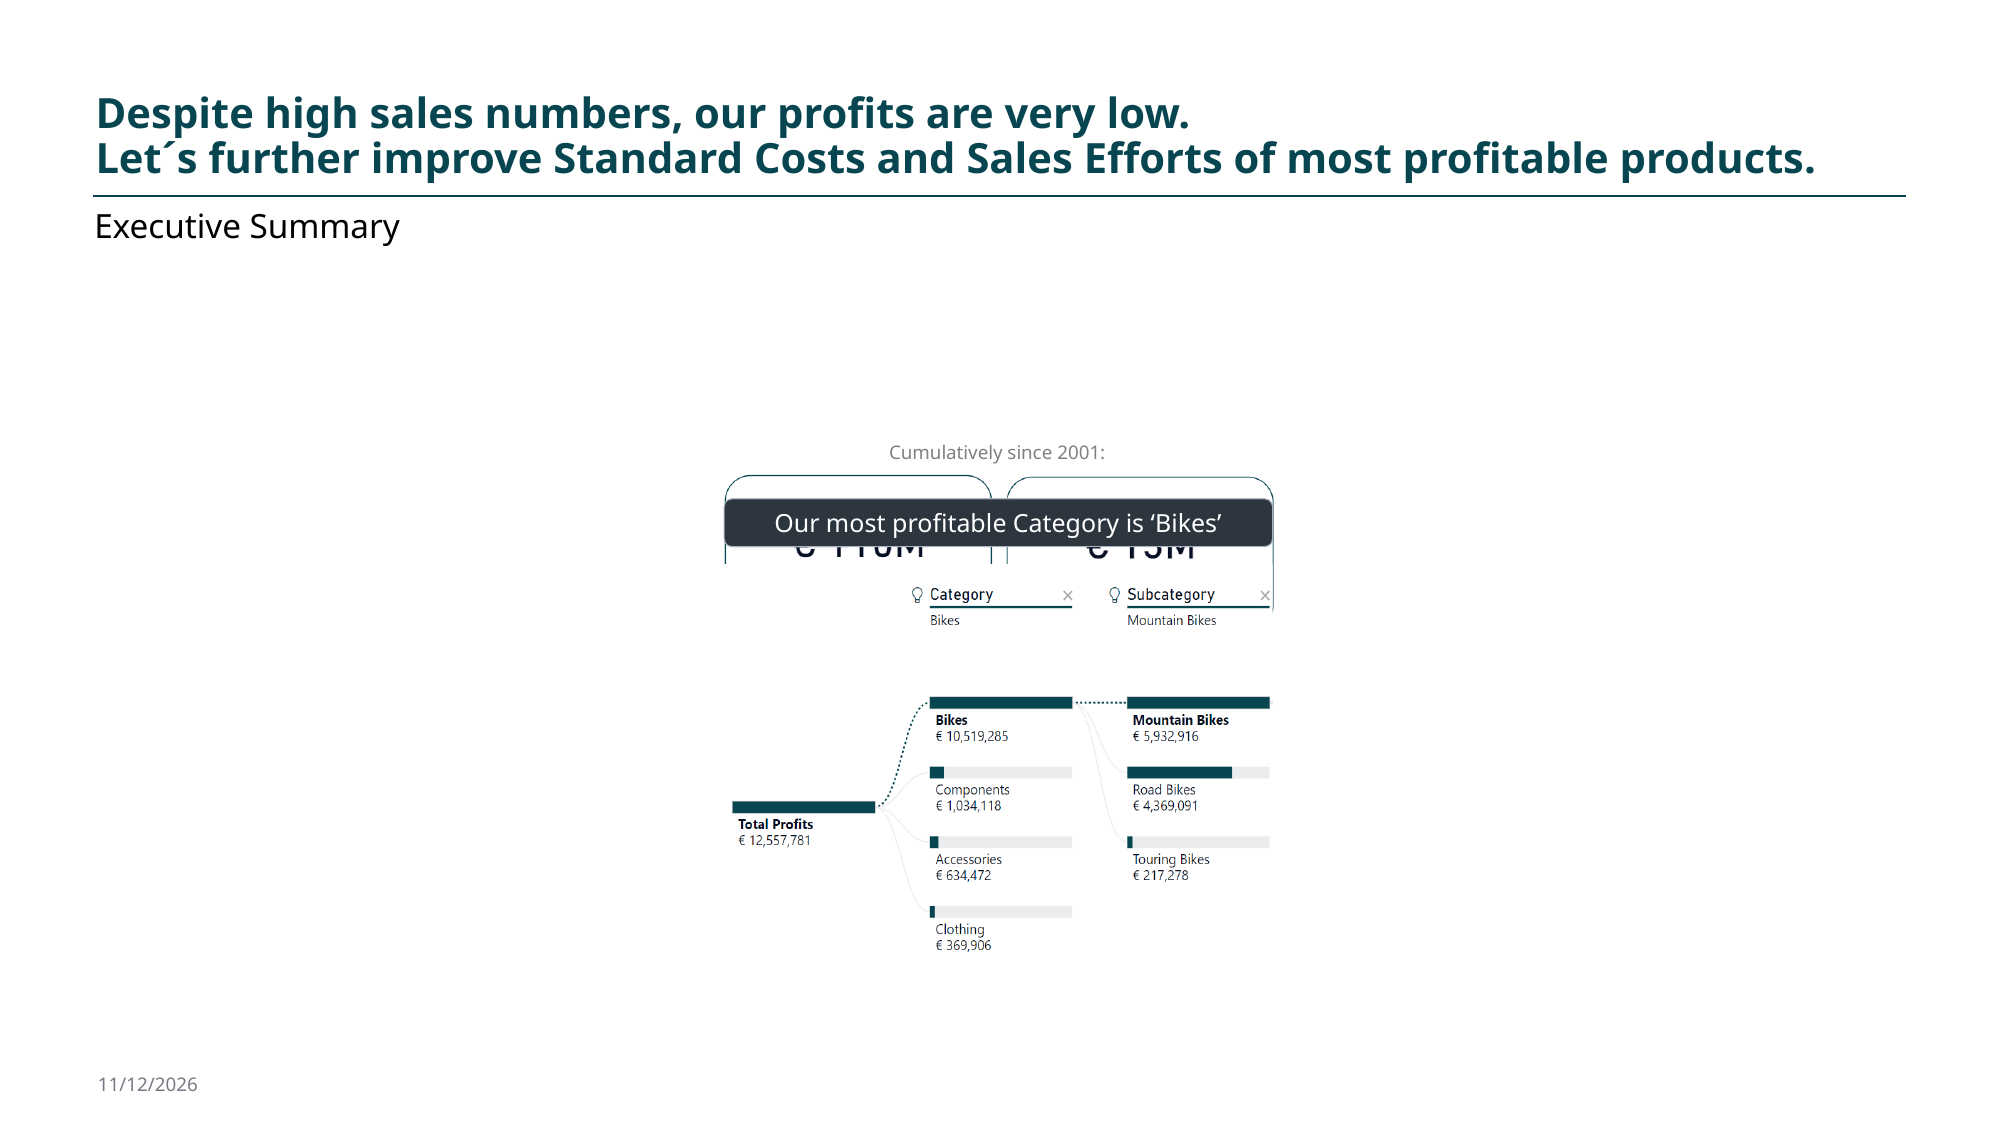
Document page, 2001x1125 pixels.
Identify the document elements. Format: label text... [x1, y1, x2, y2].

title Despite high sales numbers, our profits are very low. Let´s further improve Standard Costs and Sales Efforts of most profitable products. [95, 84, 1906, 191]
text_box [723, 498, 1274, 968]
text_box Cumulatively since 2001: [721, 434, 1274, 471]
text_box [717, 471, 1283, 634]
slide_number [97, 1055, 280, 1116]
text_box Executive Summary [79, 197, 416, 253]
